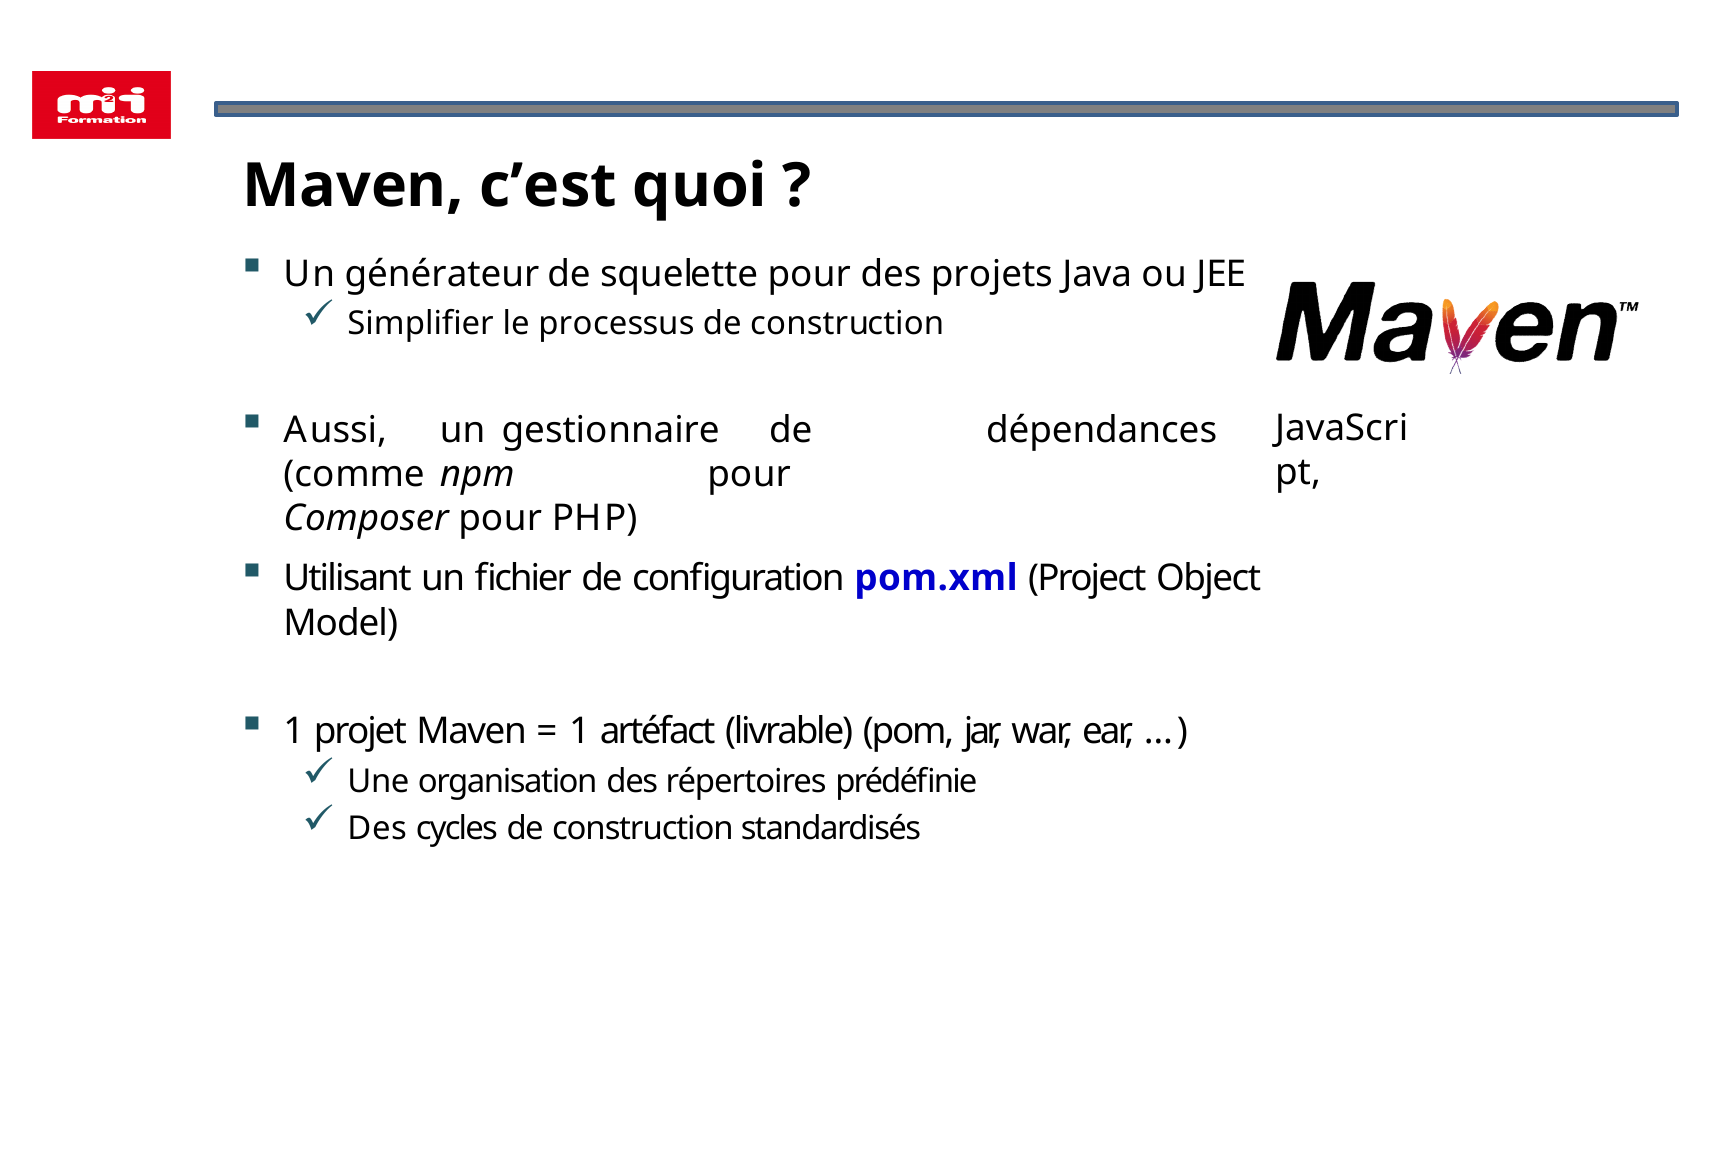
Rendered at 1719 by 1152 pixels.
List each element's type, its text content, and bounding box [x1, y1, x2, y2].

text_box Utilisant un fichier de configuration pom.xml (Project Object Model) 1 projet Maven = 1 artéfact (livrable) (pom, jar, war, ear, …) Une organisation des répertoires prédéfinie Des cycles de construction standardisés [240, 551, 1335, 847]
title Maven, c’est quoi ? [201, 143, 812, 338]
text_box Un générateur de squelette pour des projets Java ou JEE Simplifier le processus de construction Aussi, un gestionnaire de dépendances (comme npm pour Composer pour PHP) [240, 247, 1252, 539]
picture [32, 71, 171, 139]
picture [1269, 279, 1641, 374]
text_box JavaScript, [1273, 401, 1429, 492]
